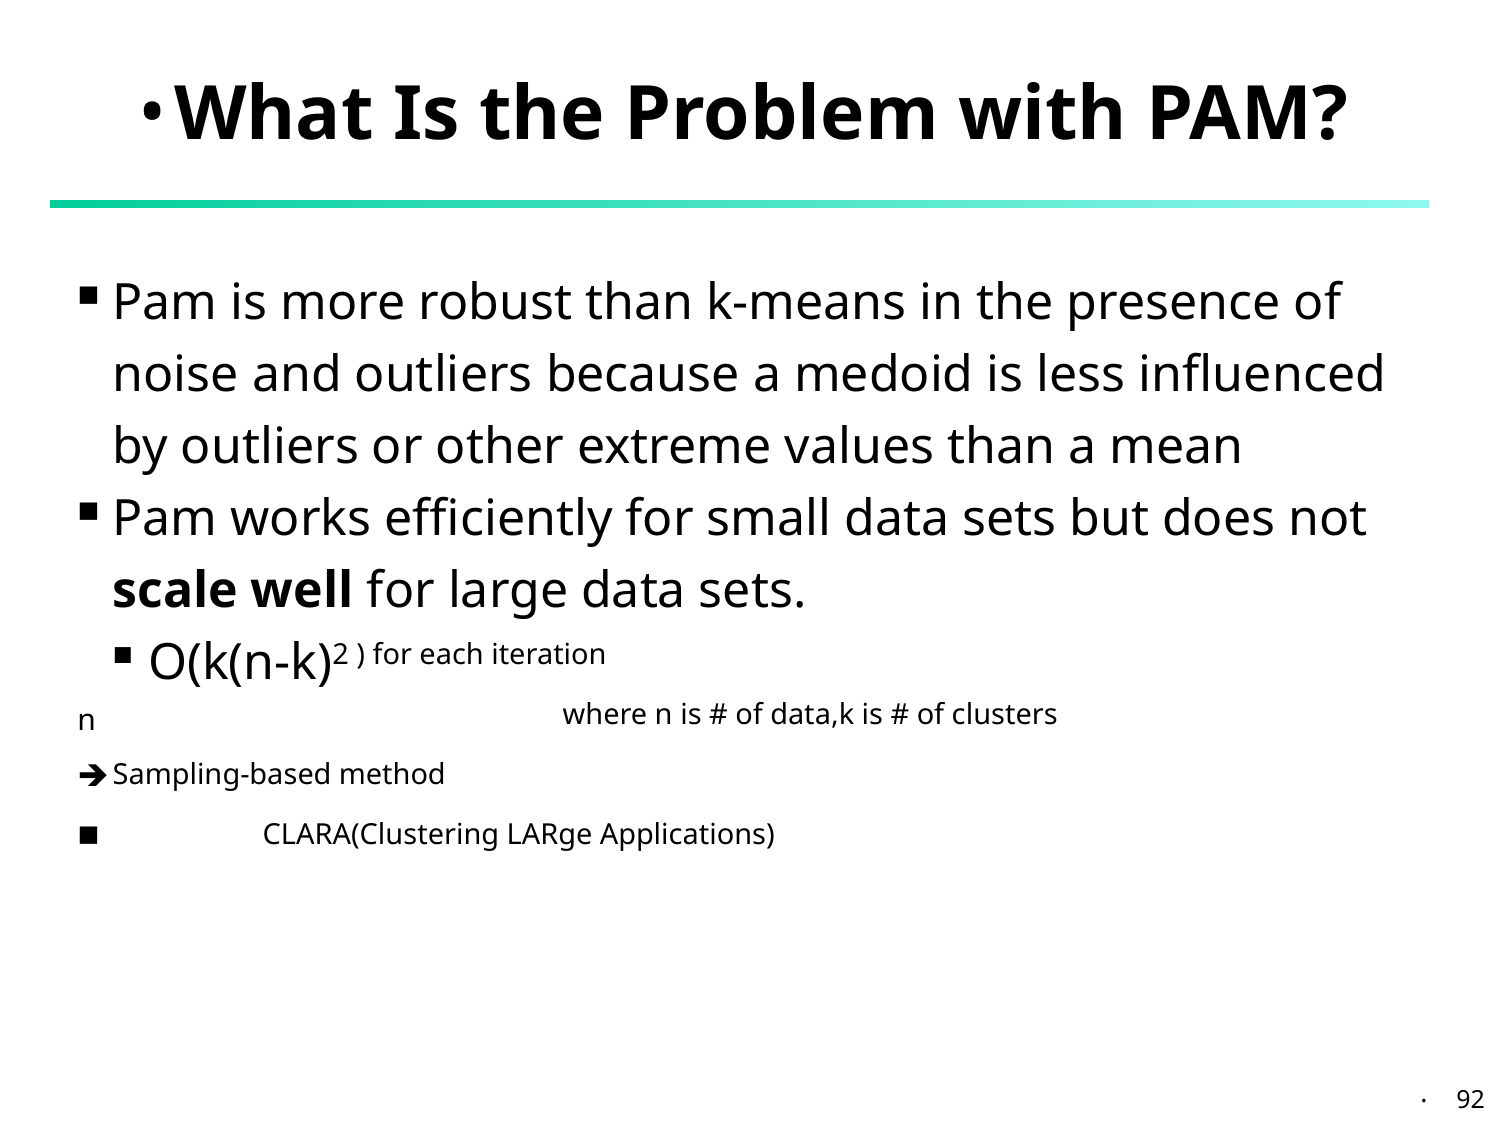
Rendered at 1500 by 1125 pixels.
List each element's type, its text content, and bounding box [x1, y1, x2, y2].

text_box What Is the Problem with PAM? [99, 37, 1388, 163]
text_box Pam is more robust than k-means in the presence of noise and outliers because a medoid is less influenced by outliers or other extreme values than a mean Pam works efficiently for small data sets but does not scale well for large data sets. O(k(n-k)2 ) for each iteration where n is # of data,k is # of clusters Sampling-based method CLARA(Clustering LARge Applications) [62, 249, 1425, 1025]
text_box <number> [1187, 1062, 1500, 1125]
